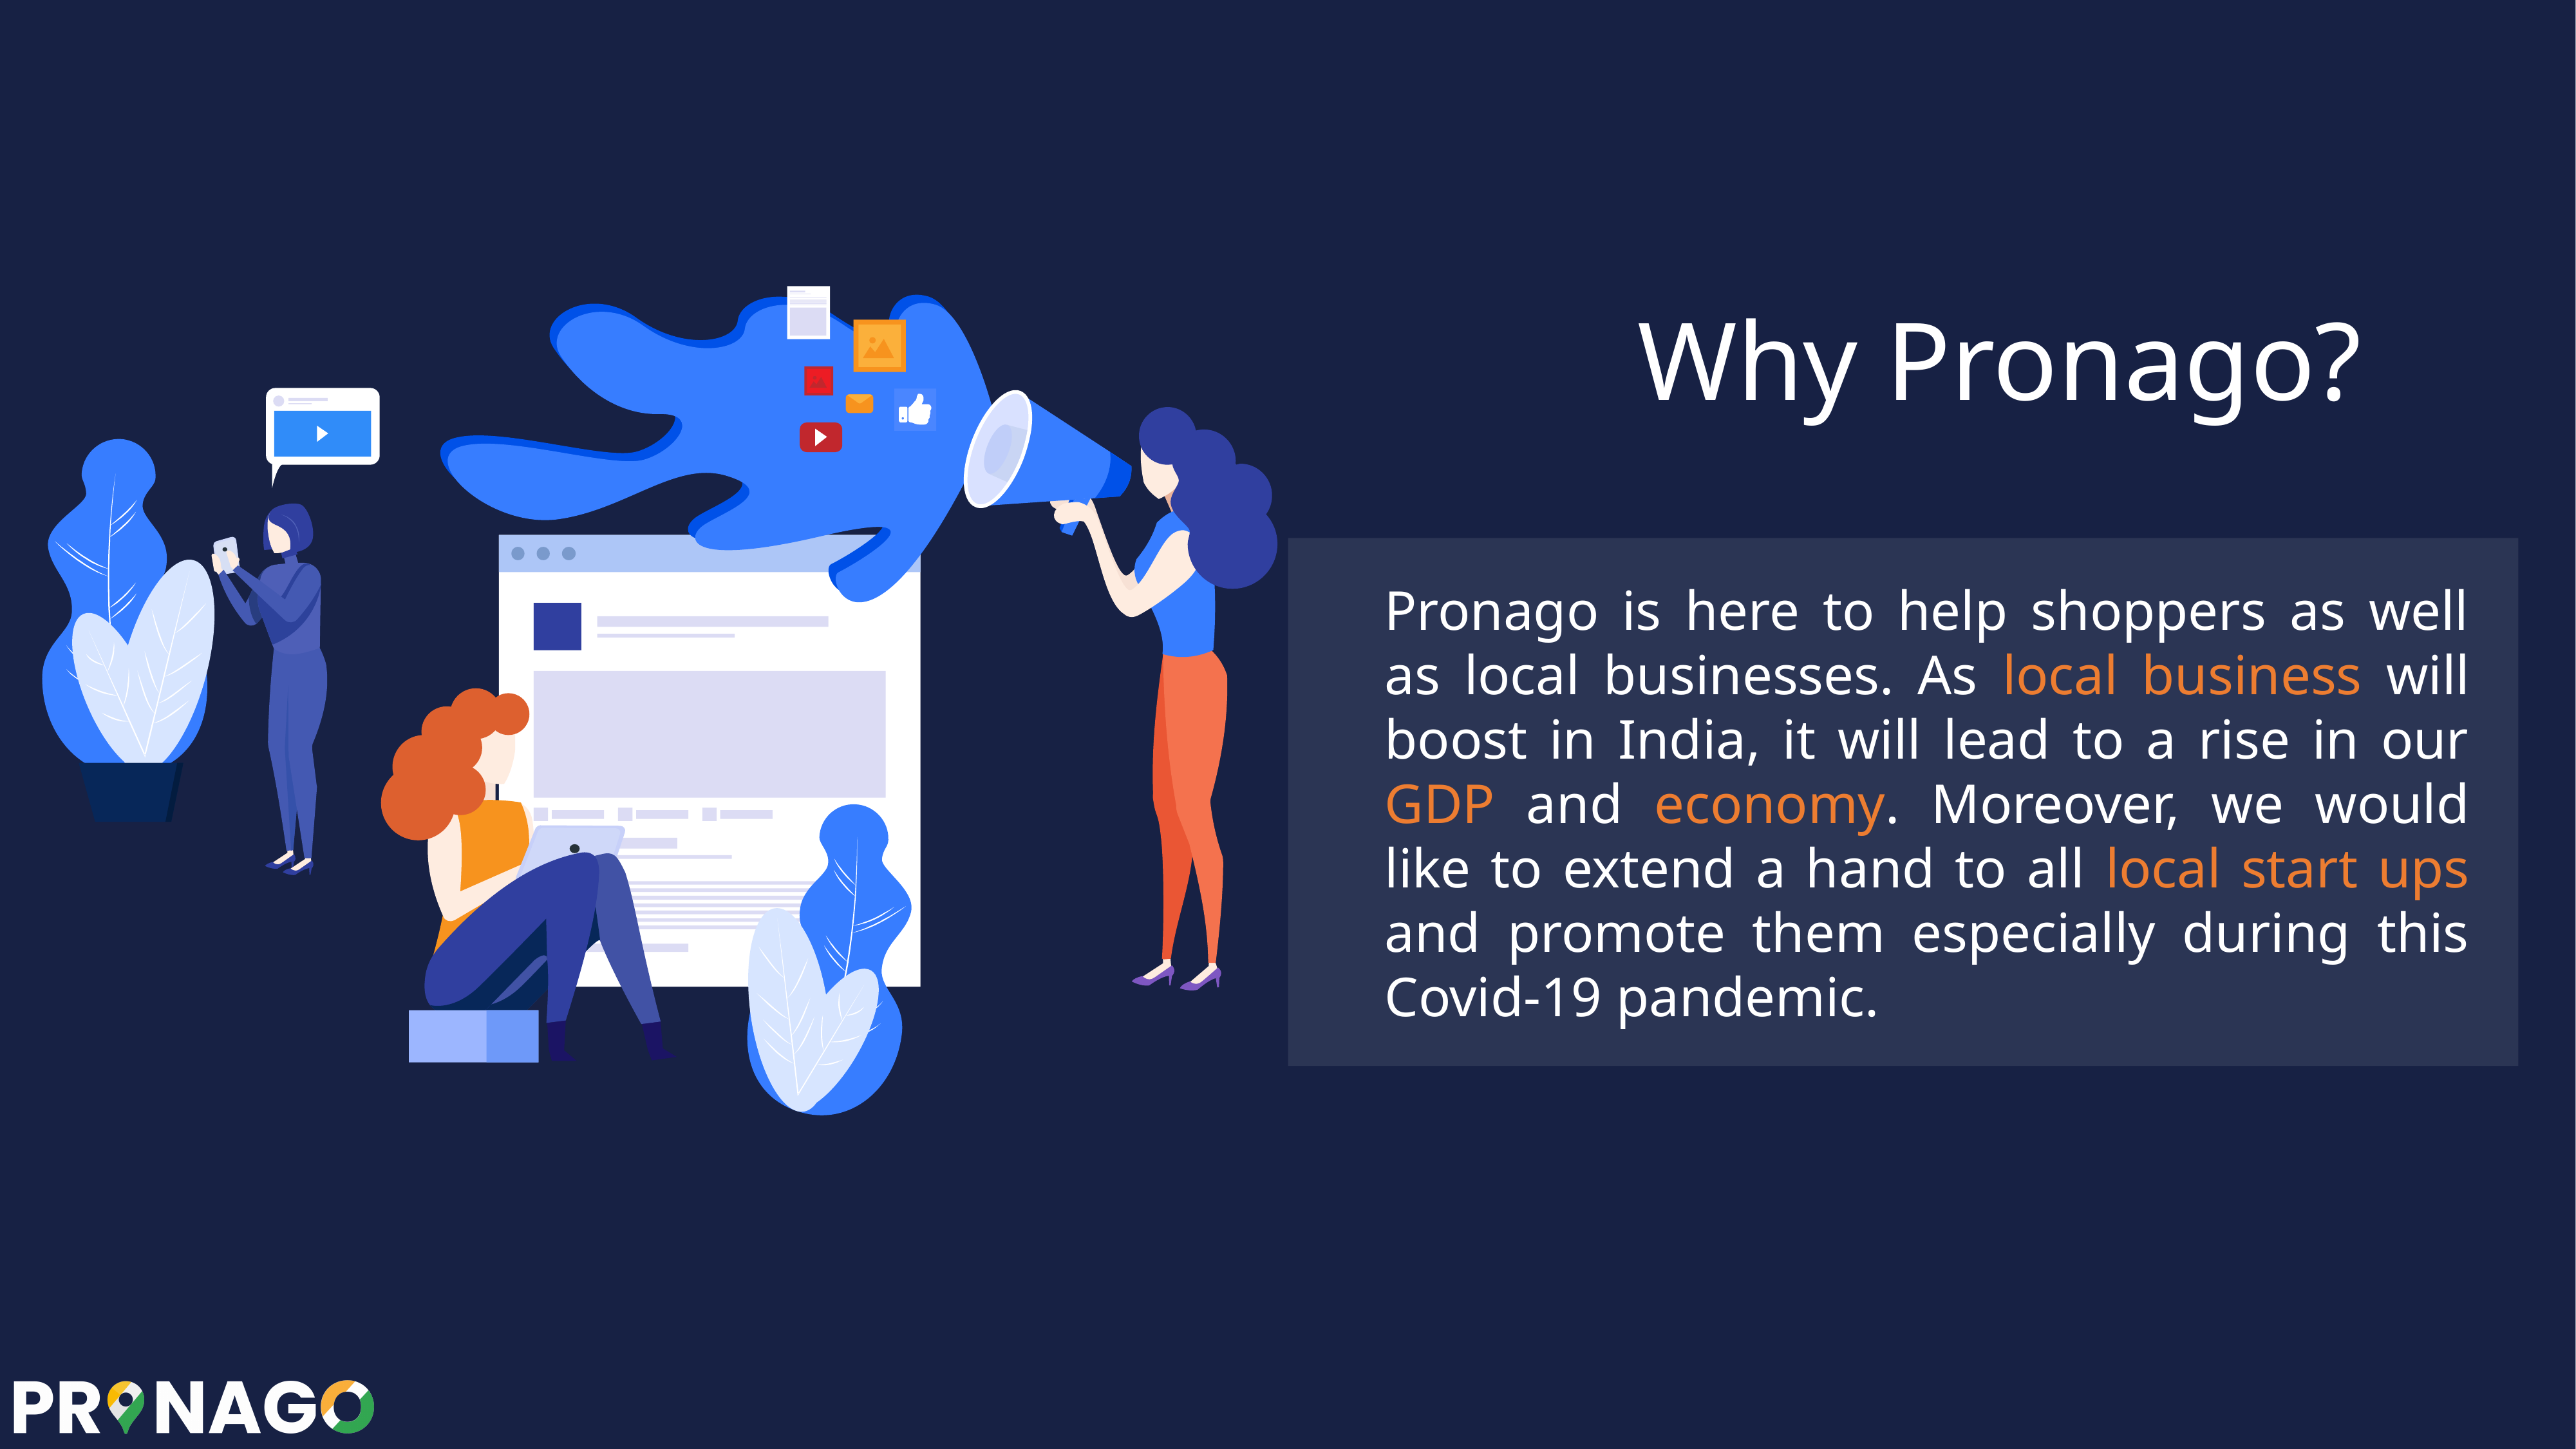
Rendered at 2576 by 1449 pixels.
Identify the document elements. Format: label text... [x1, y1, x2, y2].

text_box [738, 803, 917, 1126]
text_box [853, 319, 907, 372]
text_box Pronago is here to help shoppers as well as local businesses. As local business will boost in India, it will lead to a rise in our GDP and economy. Moreover, we would like to extend a hand to all local start ups and promote them especially during this Covid-19 pandemic.​ [1288, 538, 2519, 1066]
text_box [211, 501, 330, 876]
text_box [787, 286, 831, 339]
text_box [894, 388, 937, 431]
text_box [409, 282, 994, 681]
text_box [845, 394, 874, 413]
text_box Why Pronago? [1471, 303, 2530, 435]
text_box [266, 388, 380, 488]
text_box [498, 681, 921, 987]
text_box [800, 422, 843, 453]
picture [14, 1370, 400, 1449]
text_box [381, 688, 677, 1063]
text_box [962, 387, 1278, 992]
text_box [804, 366, 834, 396]
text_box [42, 437, 221, 822]
